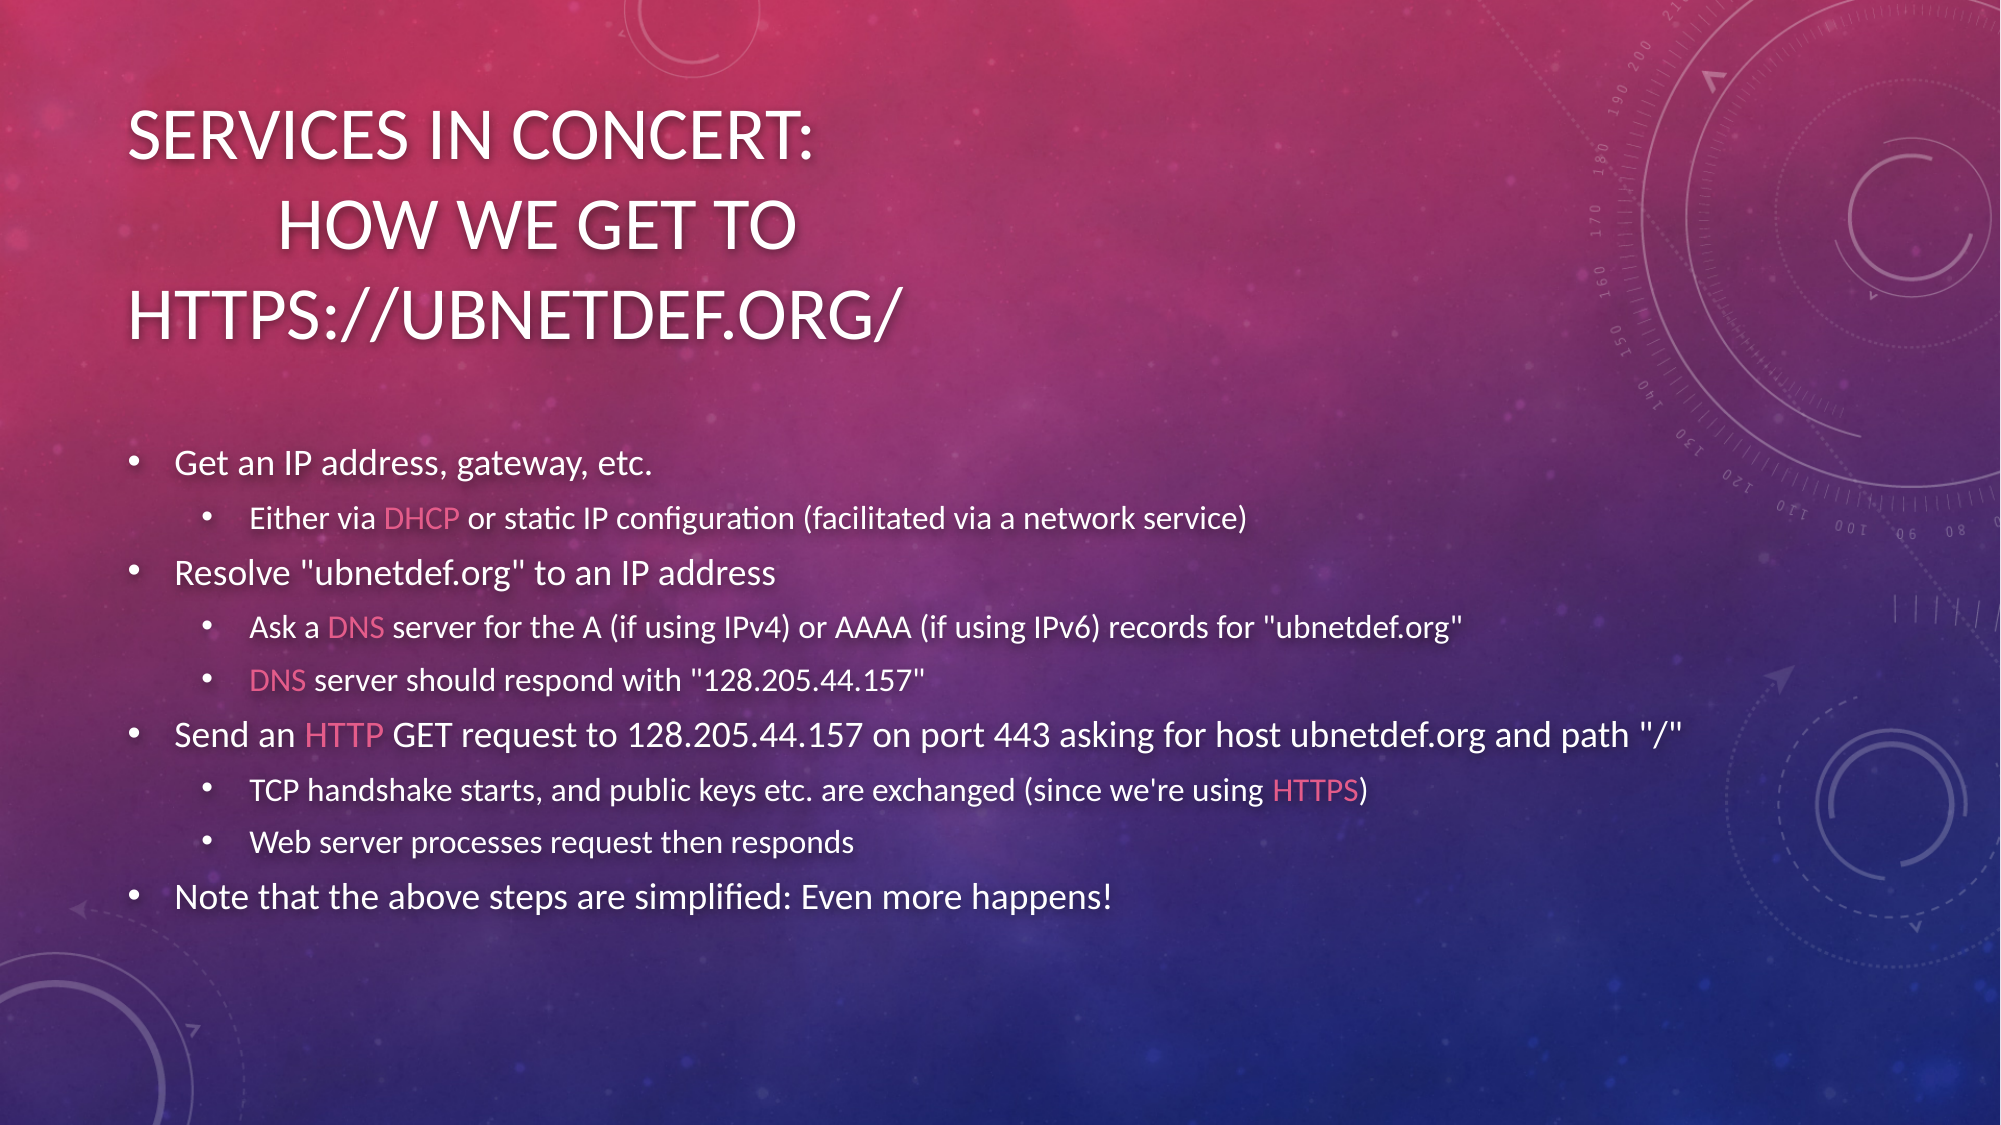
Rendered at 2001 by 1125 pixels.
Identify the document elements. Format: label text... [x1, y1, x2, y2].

picture [0, 0, 2001, 1125]
list Get an IP address, gateway, etc. Either via DHCP or static IP configuration (facilitated via a network service) Resolve "ubnetdef.org" to an IP address Ask a DNS server for the A (if using IPv4) or AAAA (if using IPv6) records for "ubnetdef.org" DNS server should respond with "128.205.44.157" Send an HTTP GET request to 128.205.44.157 on port 443 asking for host ubnetdef.org and path "/" TCP handshake starts, and public keys etc. are exchanged (since we're using HTTPS) Web server processes request then responds Note that the above steps are simplified: Even more happens! [112, 351, 1775, 950]
title SERVICES IN CONCERT: HOW WE GET TO HTTPS://UBNETDEF.ORG/ [112, 99, 1579, 339]
